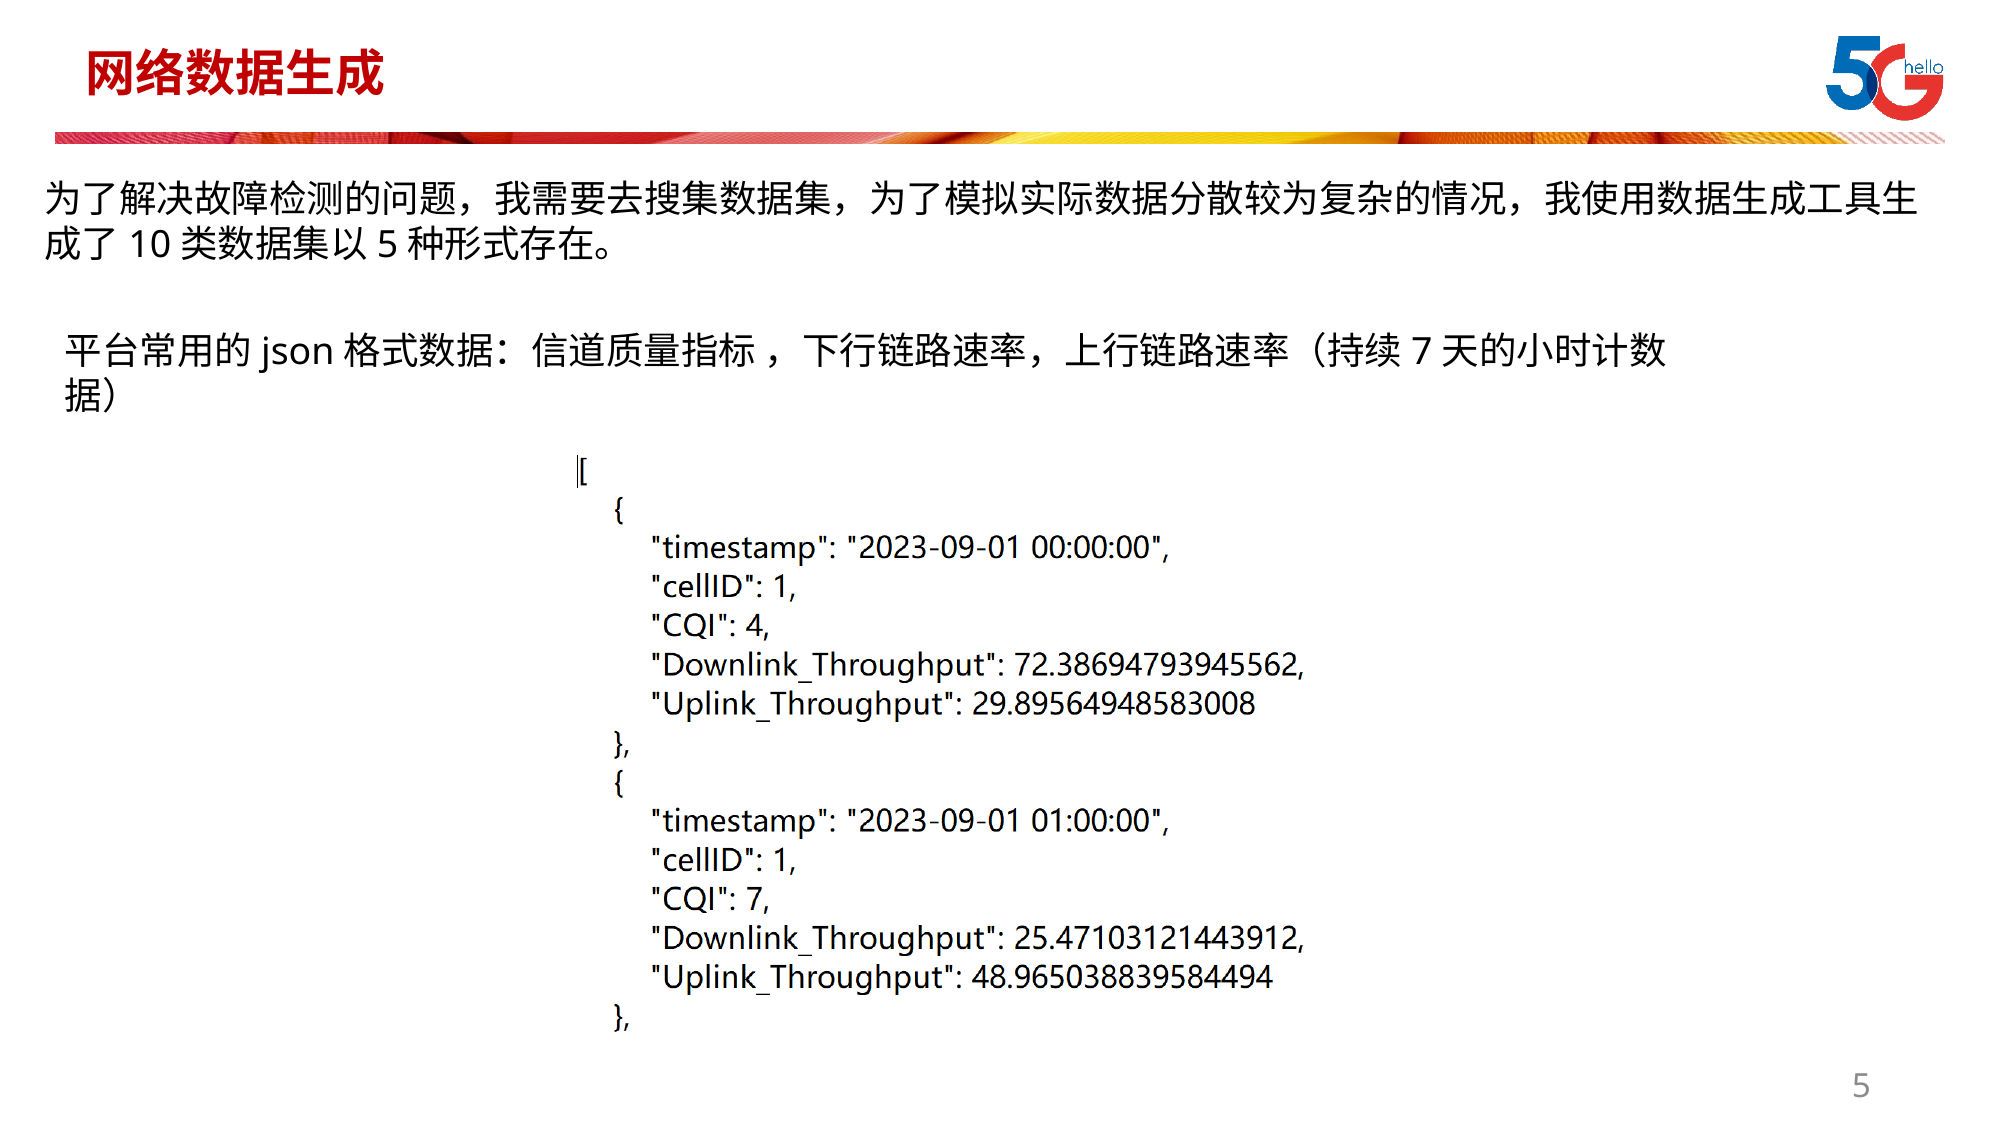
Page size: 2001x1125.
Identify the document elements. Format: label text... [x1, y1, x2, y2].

picture [55, 2, 1992, 147]
text_box 网络数据生成 [70, 21, 1638, 129]
text_box 平台常用的json格式数据：信道质量指标 ，下行链路速率，上行链路速率（持续7天的小时计数据） [49, 319, 1750, 425]
picture [577, 455, 1579, 1034]
text_box 为了解决故障检测的问题，我需要去搜集数据集，为了模拟实际数据分散较为复杂的情况，我使用数据生成工具生成了10类数据集以5种形式存在。 [29, 167, 1971, 273]
